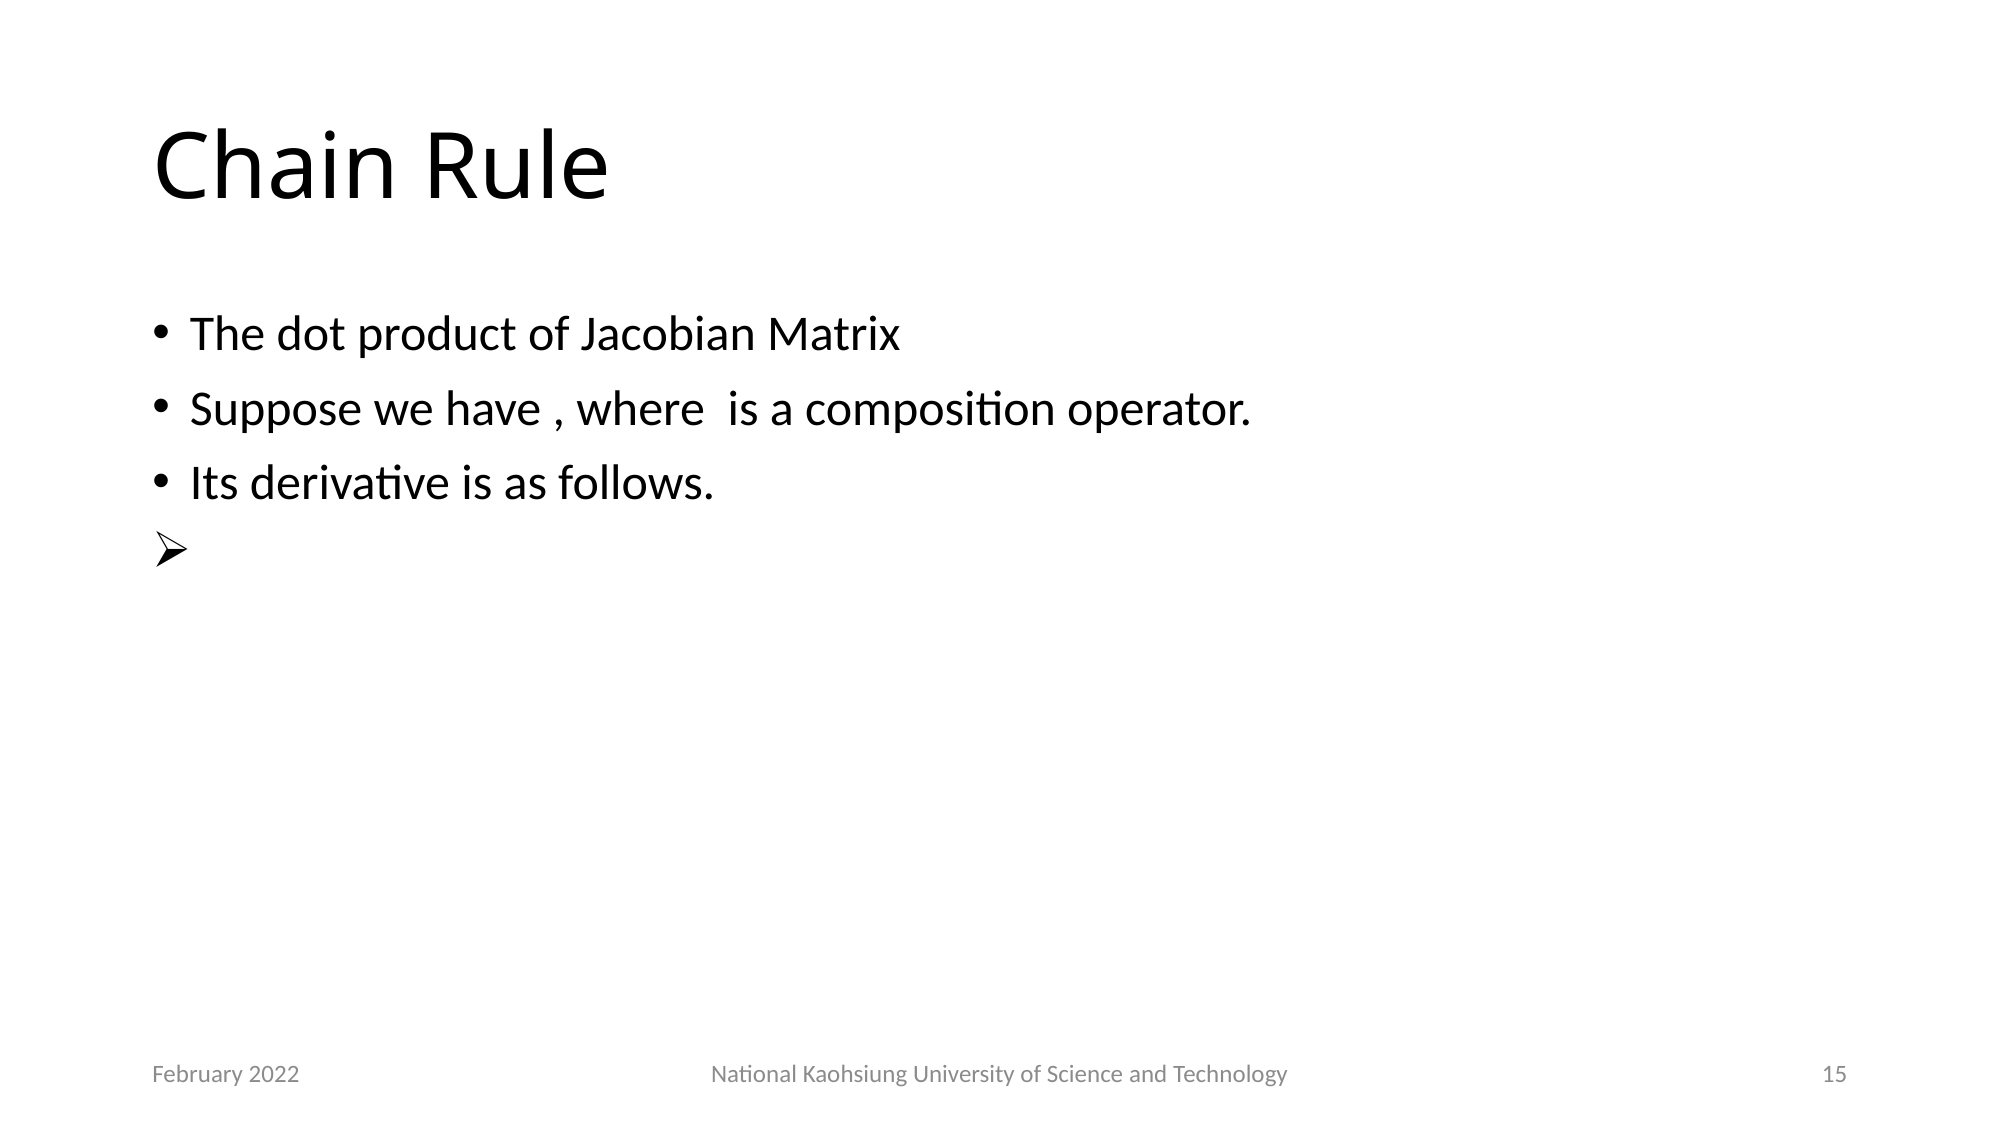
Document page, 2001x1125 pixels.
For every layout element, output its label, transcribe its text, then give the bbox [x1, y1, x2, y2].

slide_number 15 [1412, 1042, 1863, 1103]
footer National Kaohsiung University of Science and Technology [662, 1042, 1338, 1103]
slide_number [137, 1042, 588, 1103]
title Chain Rule [137, 59, 1863, 278]
